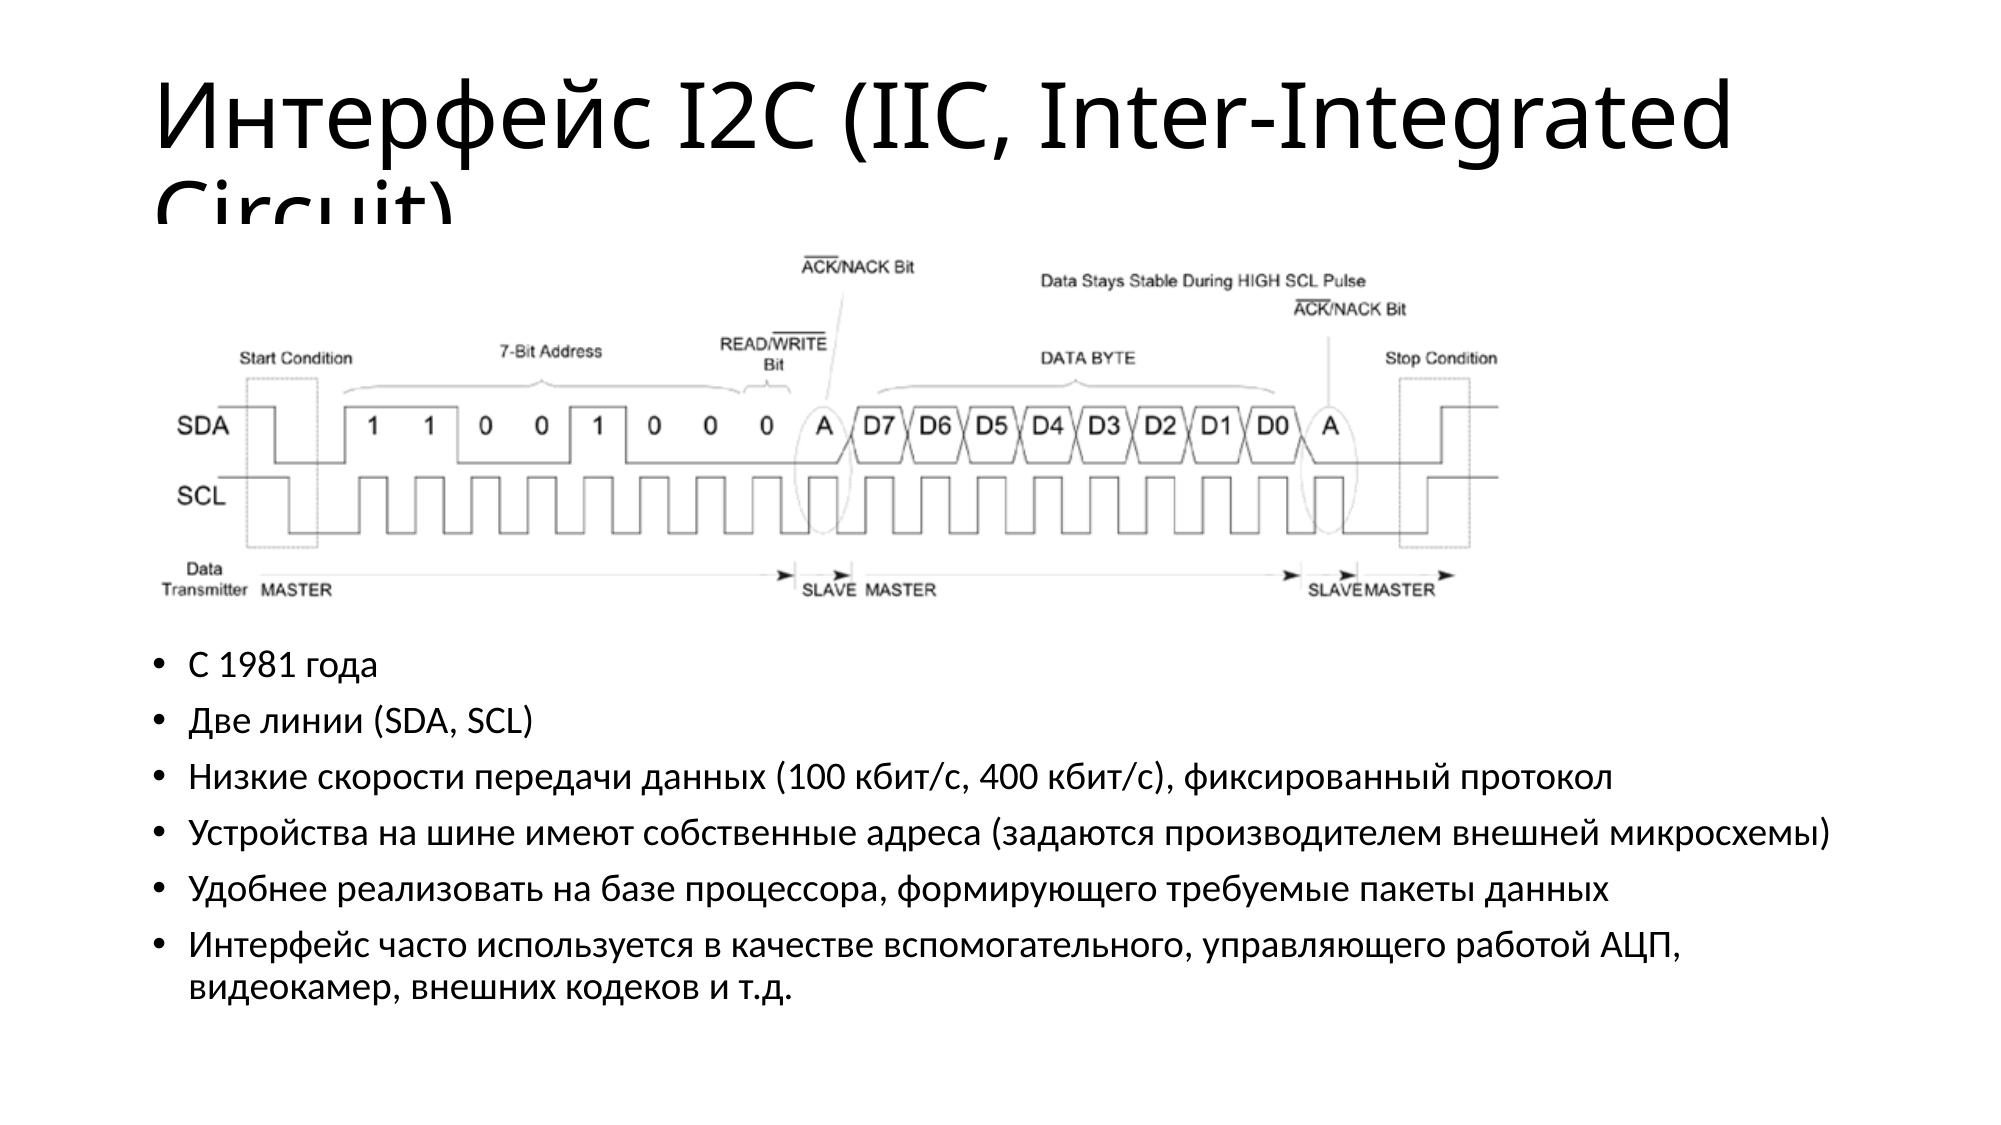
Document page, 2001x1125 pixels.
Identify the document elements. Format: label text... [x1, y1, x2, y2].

picture [125, 224, 1532, 637]
list С 1981 года Две линии (SDA, SCL) Низкие скорости передачи данных (100 кбит/с, 400 кбит/с), фиксированный протокол Устройства на шине имеют собственные адреса (задаются производителем внешней микросхемы) Удобнее реализовать на базе процессора, формирующего требуемые пакеты данных Интерфейс часто используется в качестве вспомогательного, управляющего работой АЦП, видеокамер, внешних кодеков и т.д. [137, 636, 1858, 1054]
title Интерфейс I2C (IIC, Inter-Integrated Circuit). [137, 59, 1863, 278]
